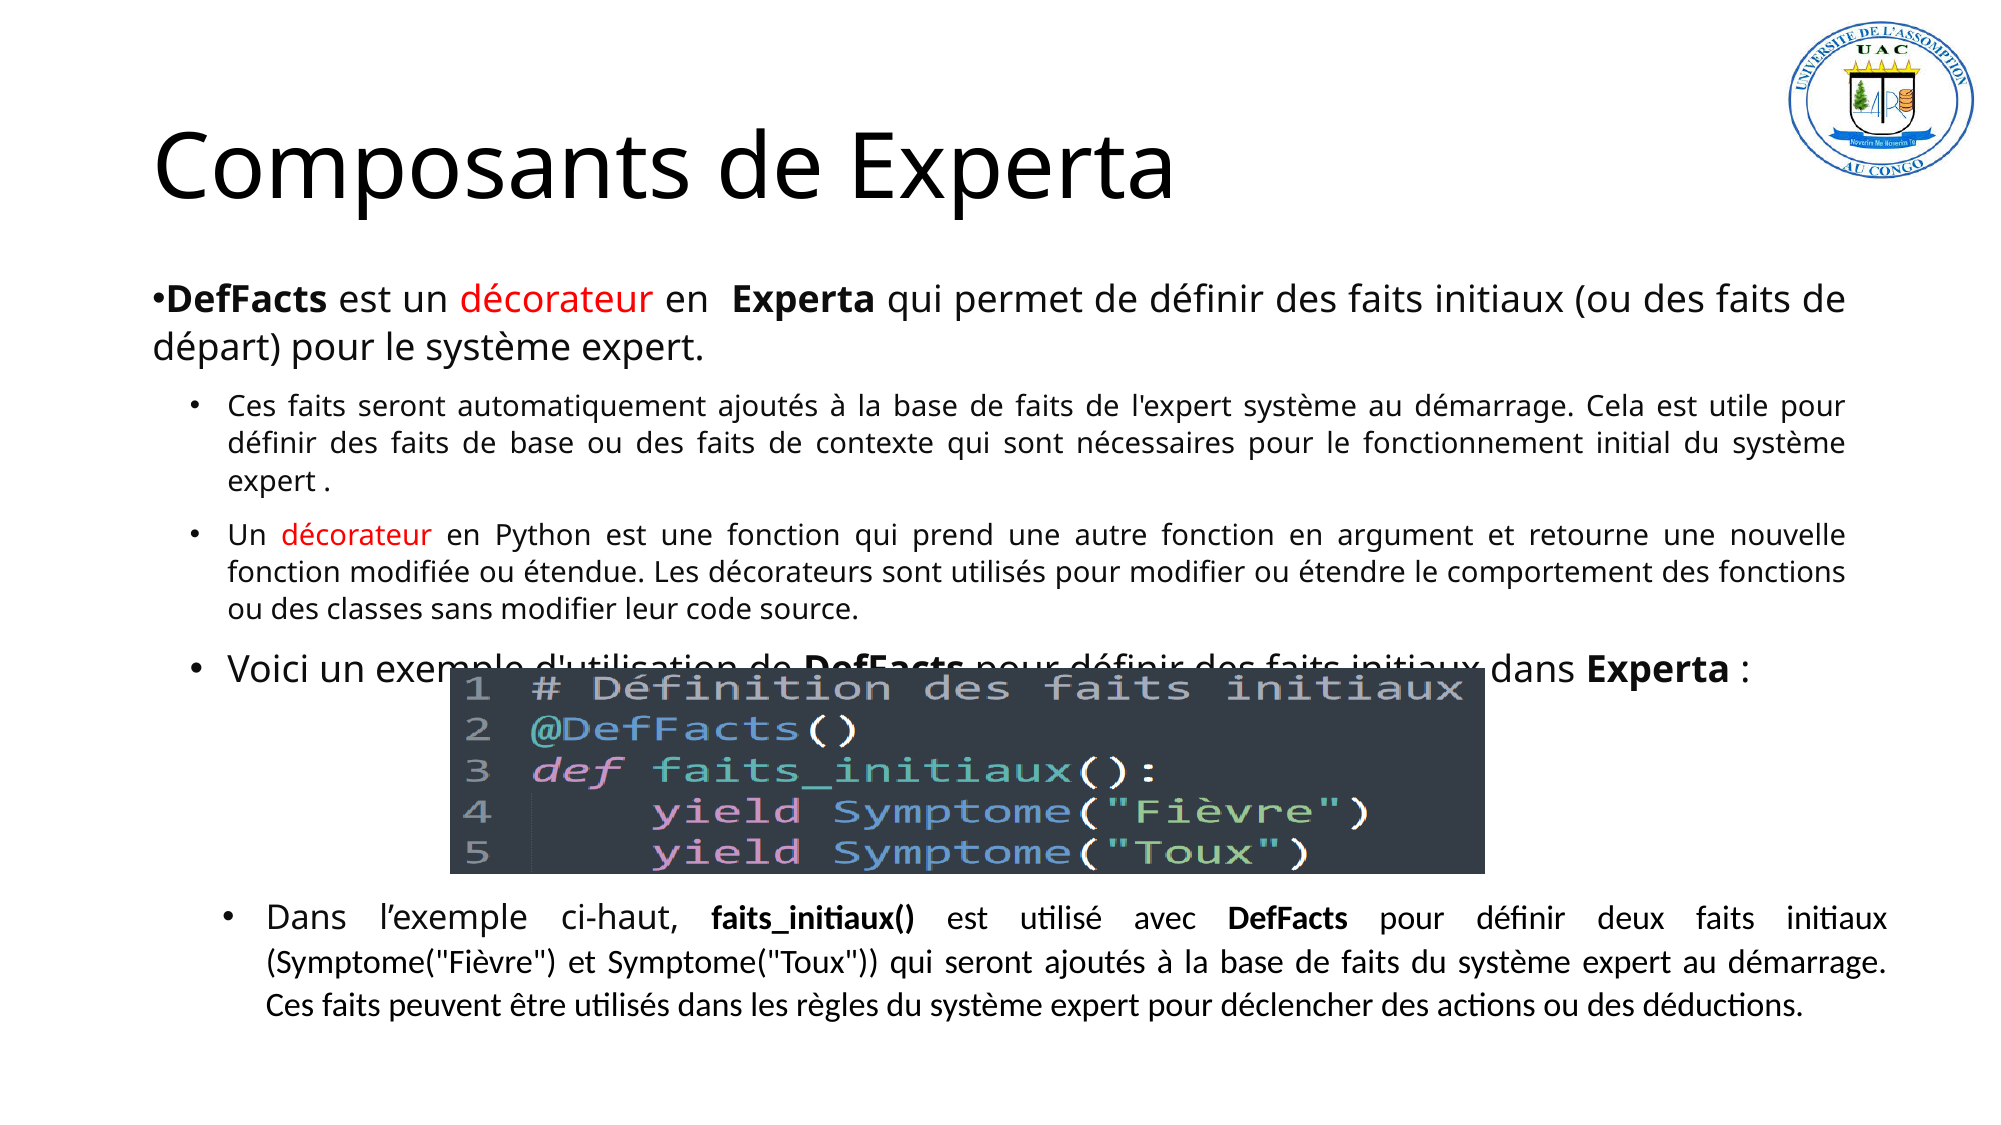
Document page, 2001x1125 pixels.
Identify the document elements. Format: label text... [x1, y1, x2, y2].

list DefFacts est un décorateur en Experta qui permet de définir des faits initiaux (ou des faits de départ) pour le système expert. Ces faits seront automatiquement ajoutés à la base de faits de l'expert système au démarrage. Cela est utile pour définir des faits de base ou des faits de contexte qui sont nécessaires pour le fonctionnement initial du système expert . Un décorateur en Python est une fonction qui prend une autre fonction en argument et retourne une nouvelle fonction modifiée ou étendue. Les décorateurs sont utilisés pour modifier ou étendre le comportement des fonctions ou des classes sans modifier leur code source. Voici un exemple d'utilisation de DefFacts pour définir des faits initiaux dans Experta : [137, 264, 1863, 978]
picture [450, 668, 1485, 874]
picture [1796, 15, 1982, 184]
text_box Dans l’exemple ci-haut, faits_initiaux() est utilisé avec DefFacts pour définir deux faits initiaux (Symptome("Fièvre") et Symptome("Toux")) qui seront ajoutés à la base de faits du système expert au démarrage. Ces faits peuvent être utilisés dans les règles du système expert pour déclencher des actions ou des déductions. [177, 885, 1903, 1071]
title Composants de Experta [137, 59, 1863, 264]
